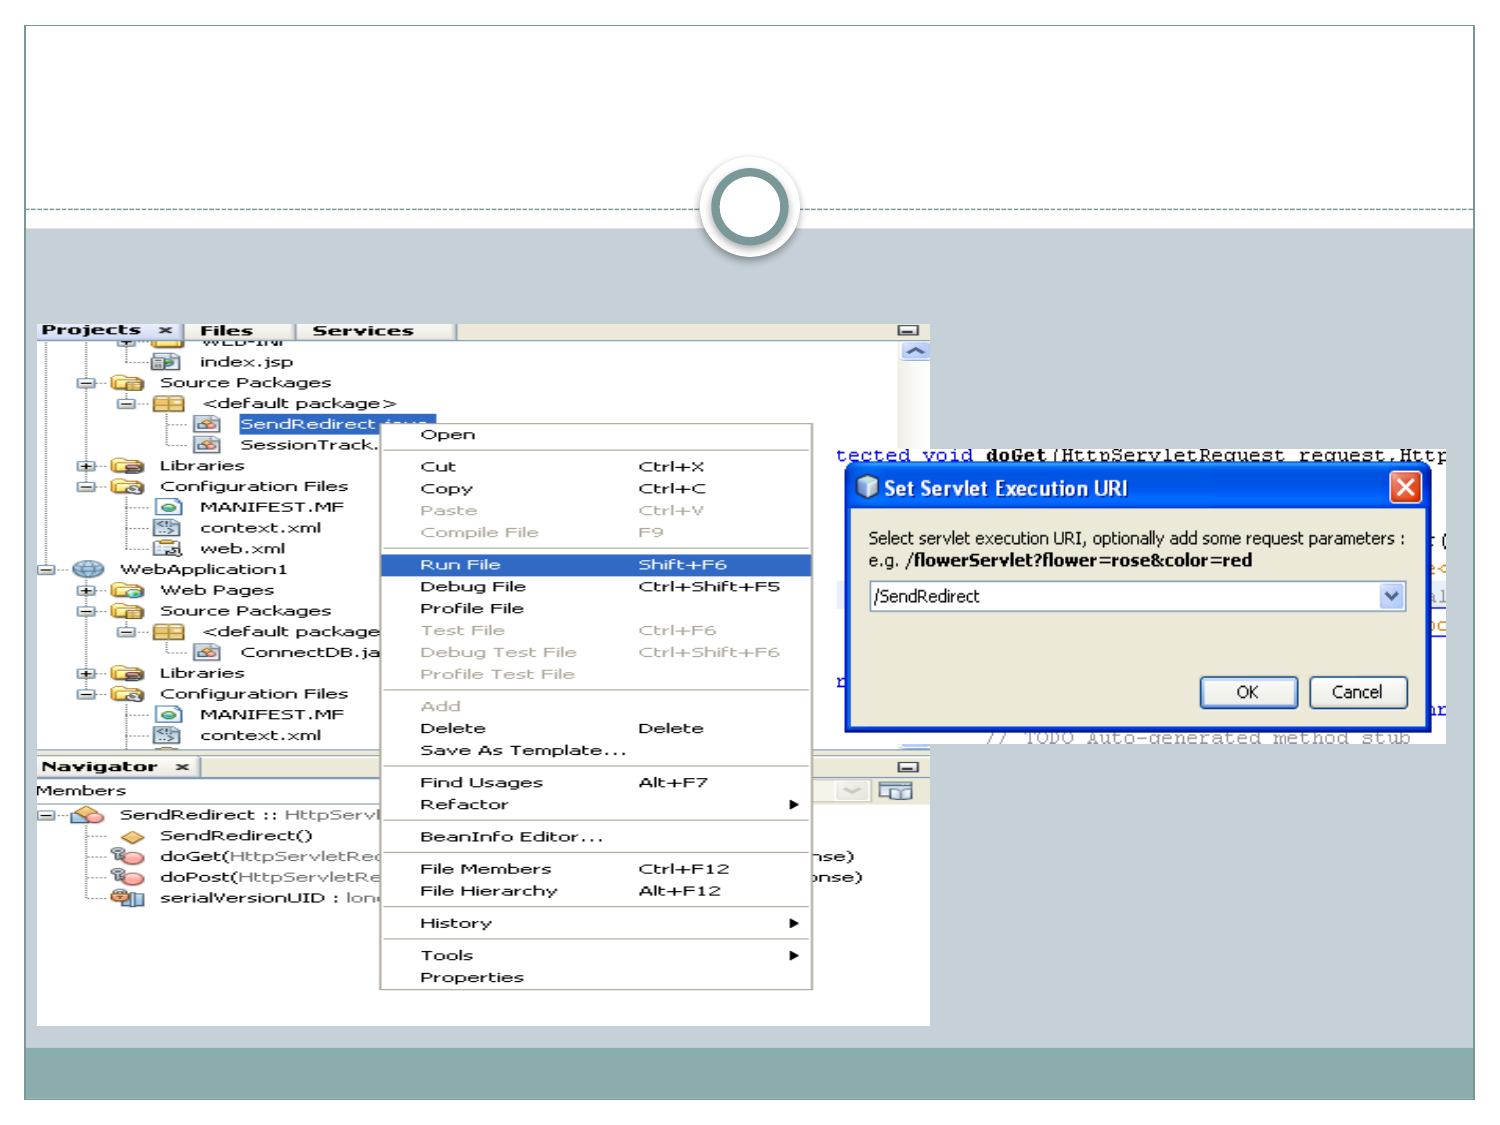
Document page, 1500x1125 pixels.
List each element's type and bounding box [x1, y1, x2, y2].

list [837, 449, 1446, 744]
picture [37, 324, 930, 1026]
